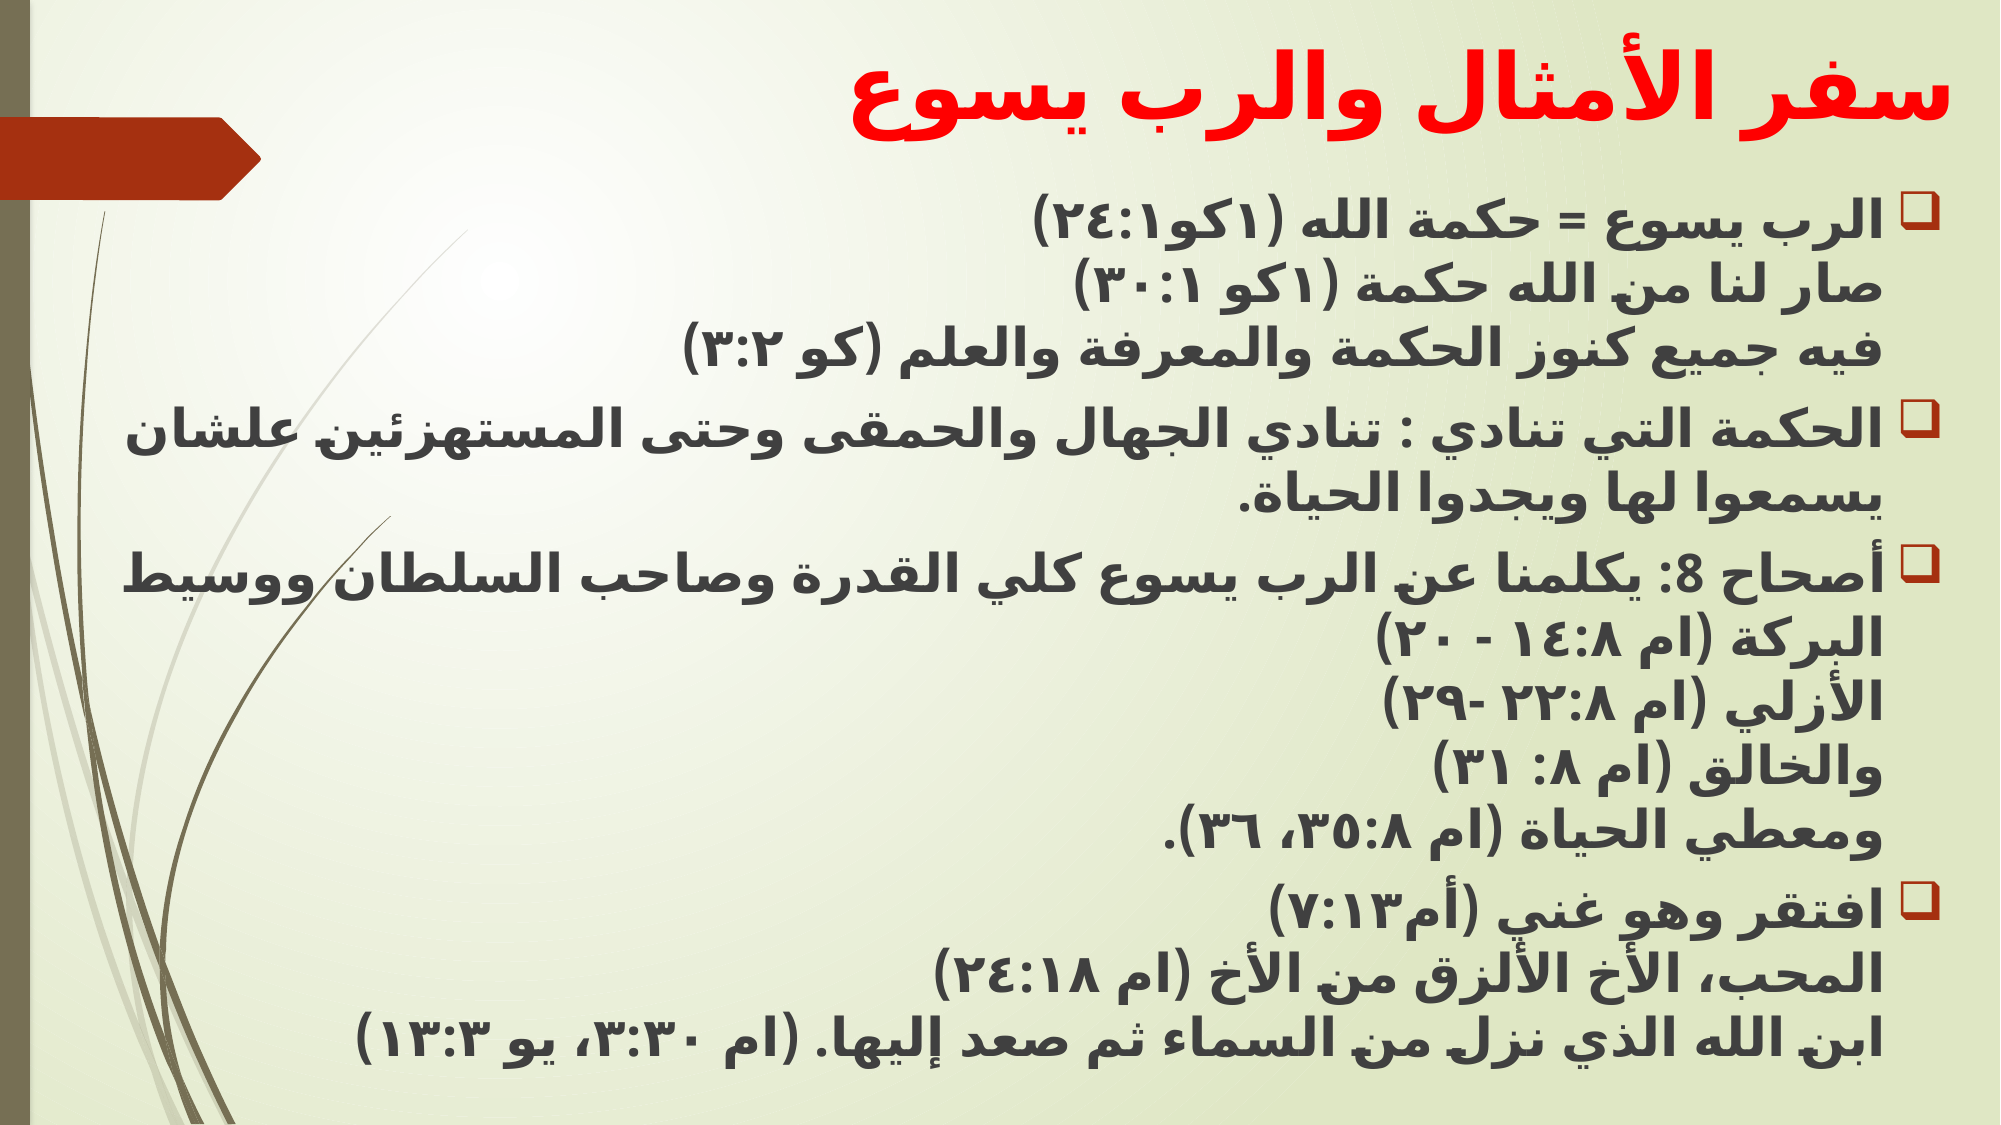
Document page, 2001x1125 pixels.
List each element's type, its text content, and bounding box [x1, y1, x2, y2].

list الرب يسوع = حكمة الله (١كو٢٤:١) صار لنا من الله حكمة (١كو ٣٠:١) فيه جميع كنوز الحكمة والمعرفة والعلم (كو ٣:٢) الحكمة التي تنادي : تنادي الجهال والحمقى وحتى المستهزئين علشان يسمعوا لها ويجدوا الحياة. أصحاح 8: يكلمنا عن الرب يسوع كلي القدرة وصاحب السلطان ووسيط البركة (ام ١٤:٨ - ٢٠) الأزلي (ام ٢٢:٨ -٢٩) والخالق (ام ٨: ٣١) ومعطي الحياة (ام ٣٥:٨، ٣٦). افتقر وهو غني (أم٧:١٣) المحب، الأخ الألزق من الأخ (ام ٢٤:١٨) ابن الله الذي نزل من السماء ثم صعد إليها. (ام ٣:٣٠، يو ١٣:٣) [102, 177, 1950, 1085]
title سفر الأمثال والرب يسوع [748, 20, 1974, 148]
